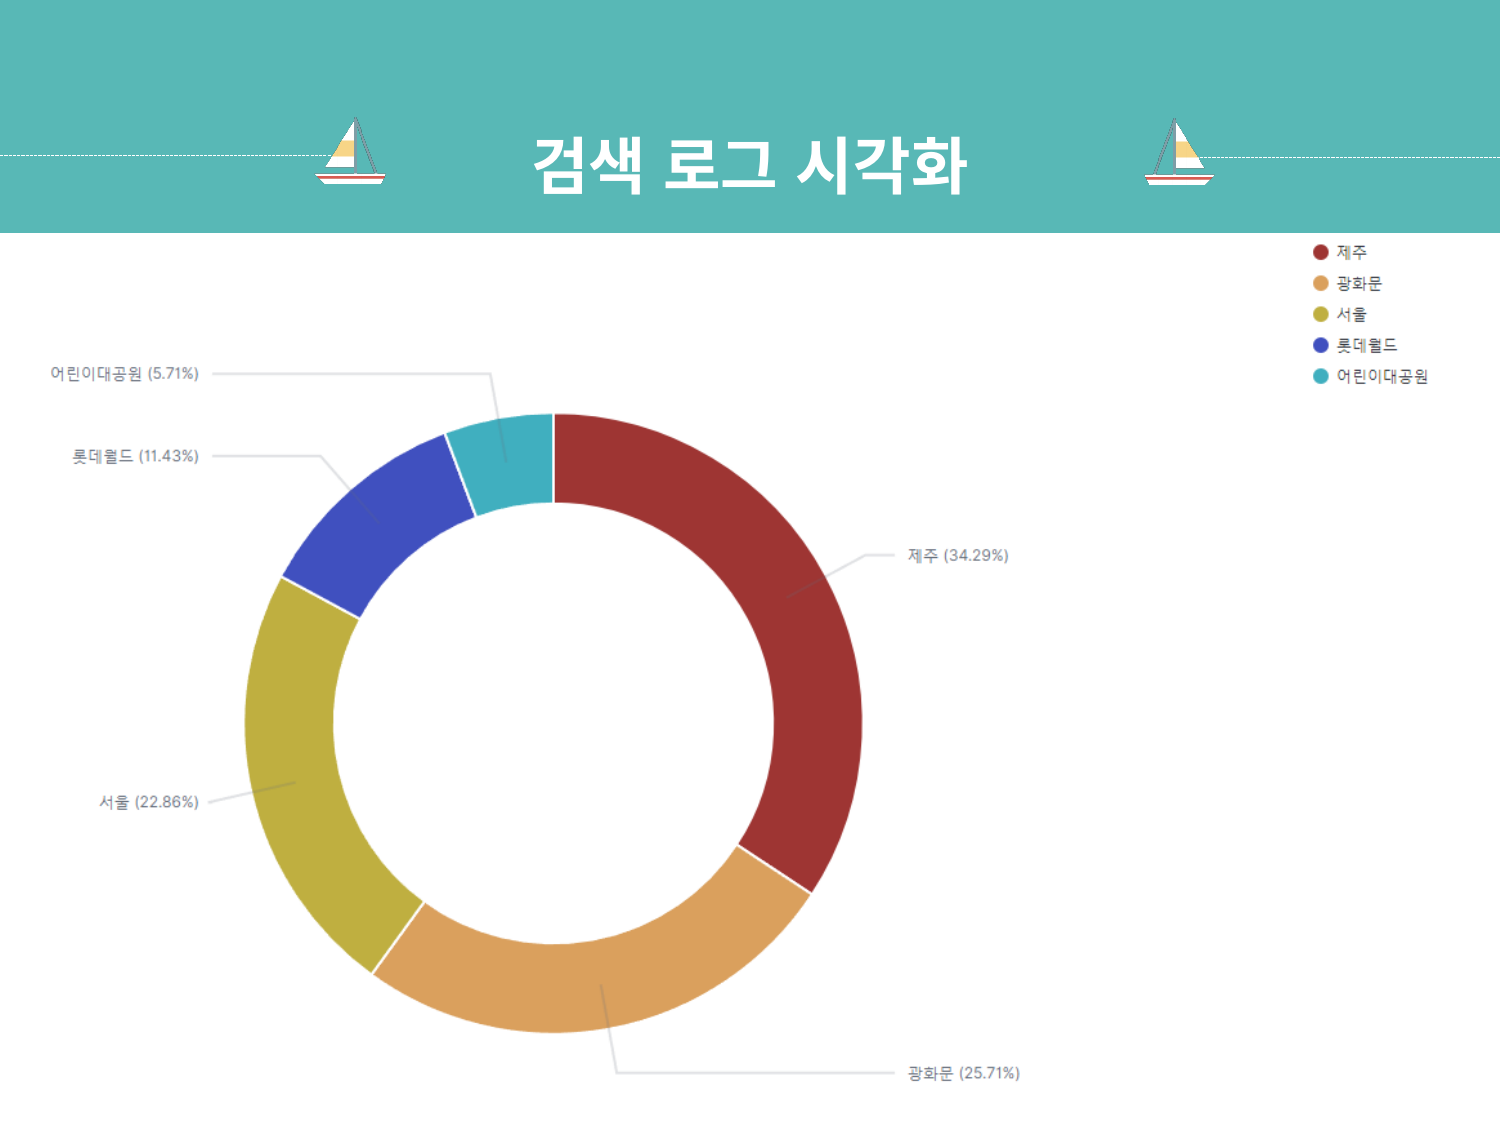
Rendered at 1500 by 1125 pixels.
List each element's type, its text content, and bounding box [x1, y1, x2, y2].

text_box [0, 117, 386, 184]
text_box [1144, 118, 1500, 185]
text_box 검색 로그 시각화 [406, 82, 1094, 210]
picture [0, 233, 1500, 1125]
